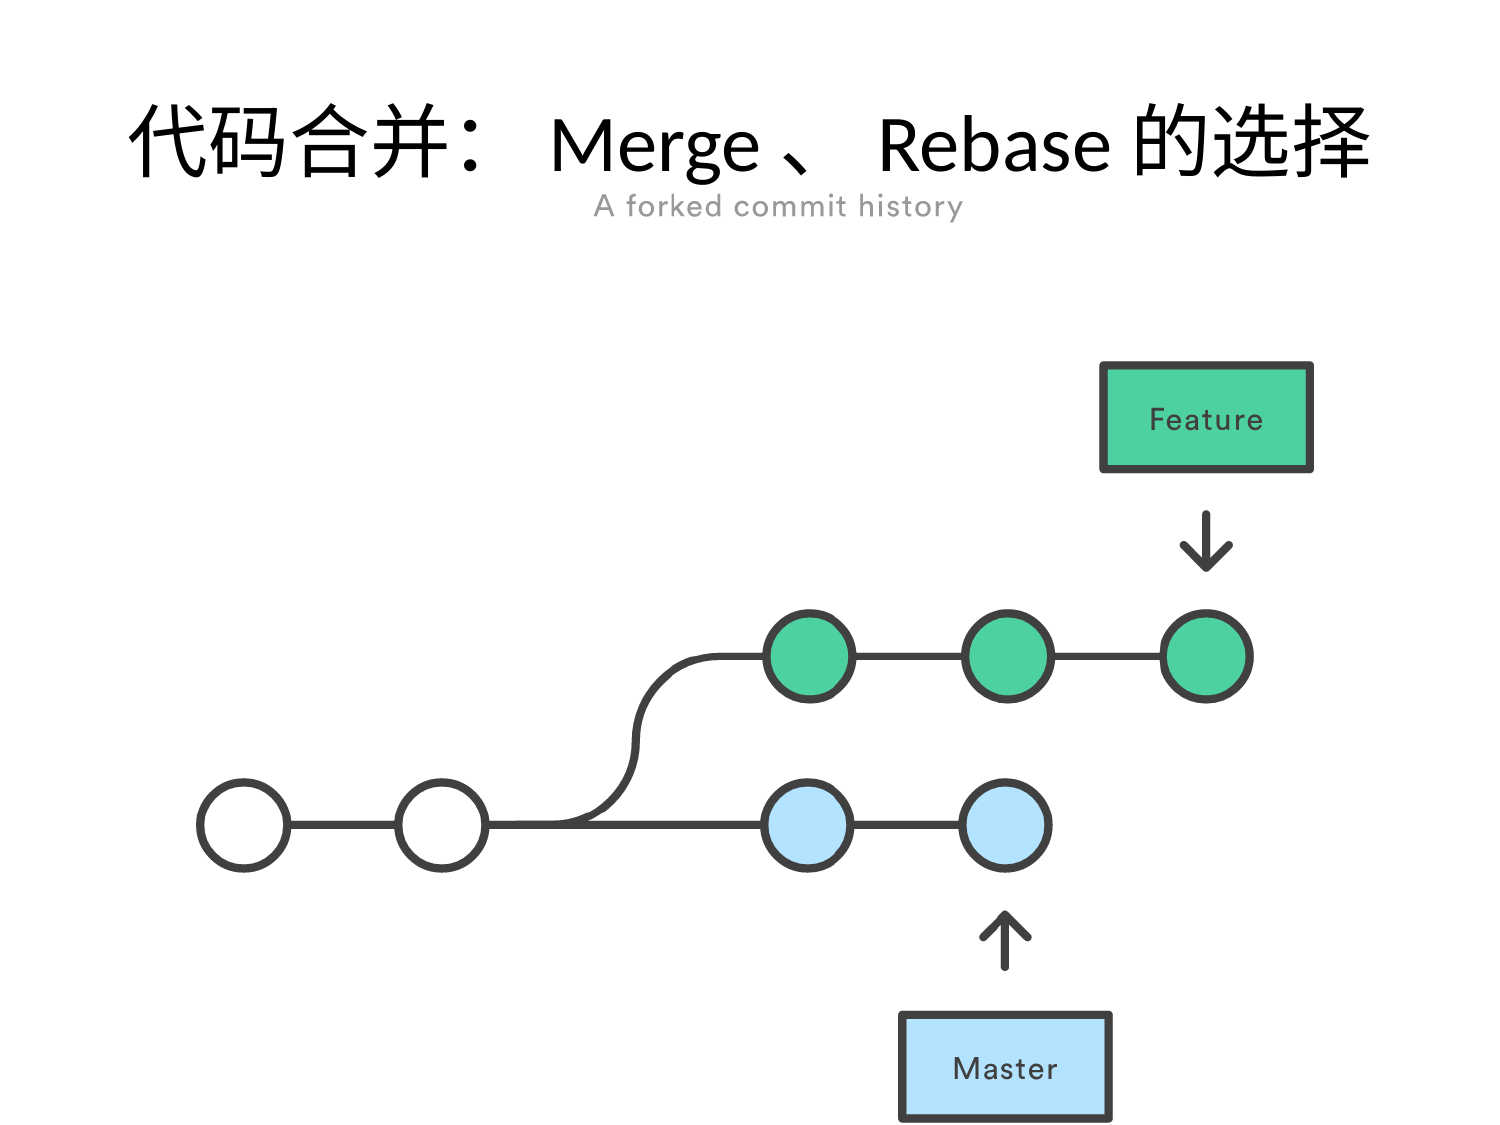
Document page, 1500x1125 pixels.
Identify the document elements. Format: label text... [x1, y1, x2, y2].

picture [182, 189, 1323, 1125]
title 代码合并：Merge、Rebase的选择 [75, 45, 1425, 233]
